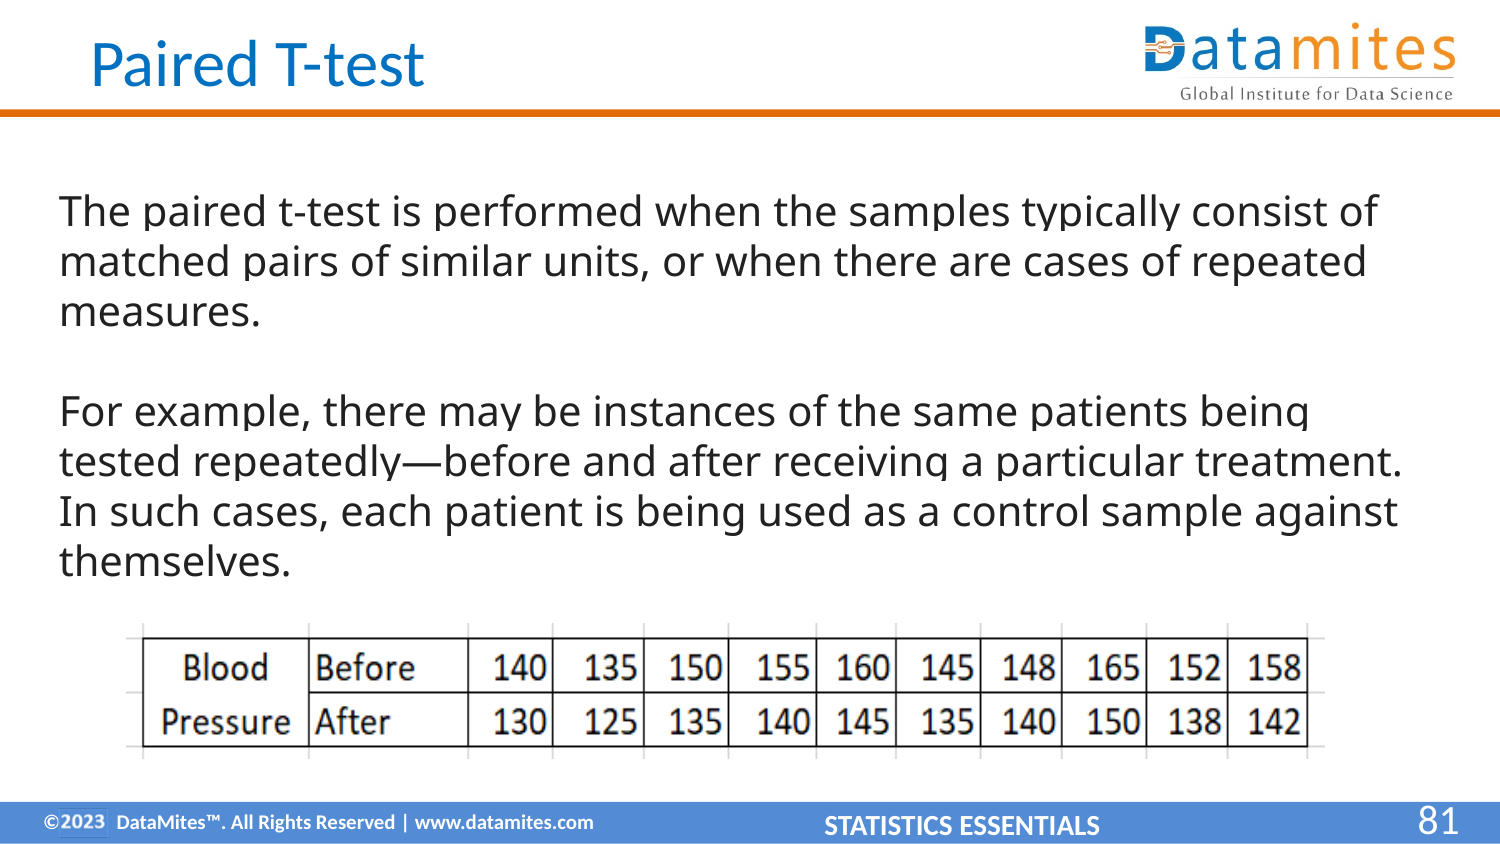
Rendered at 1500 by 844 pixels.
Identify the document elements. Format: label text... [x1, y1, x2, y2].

text_box The paired t-test is performed when the samples typically consist of matched pairs of similar units, or when there are cases of repeated measures. For example, there may be instances of the same patients being tested repeatedly—before and after receiving a particular treatment. In such cases, each patient is being used as a control sample against themselves. [43, 169, 1425, 600]
slide_number ‹#› [1387, 795, 1475, 841]
title Paired T-test [75, 21, 900, 98]
picture [126, 623, 1326, 759]
picture [0, 801, 167, 844]
footer STATISTICS ESSENTIALS [624, 798, 1300, 844]
picture [1137, 19, 1463, 104]
